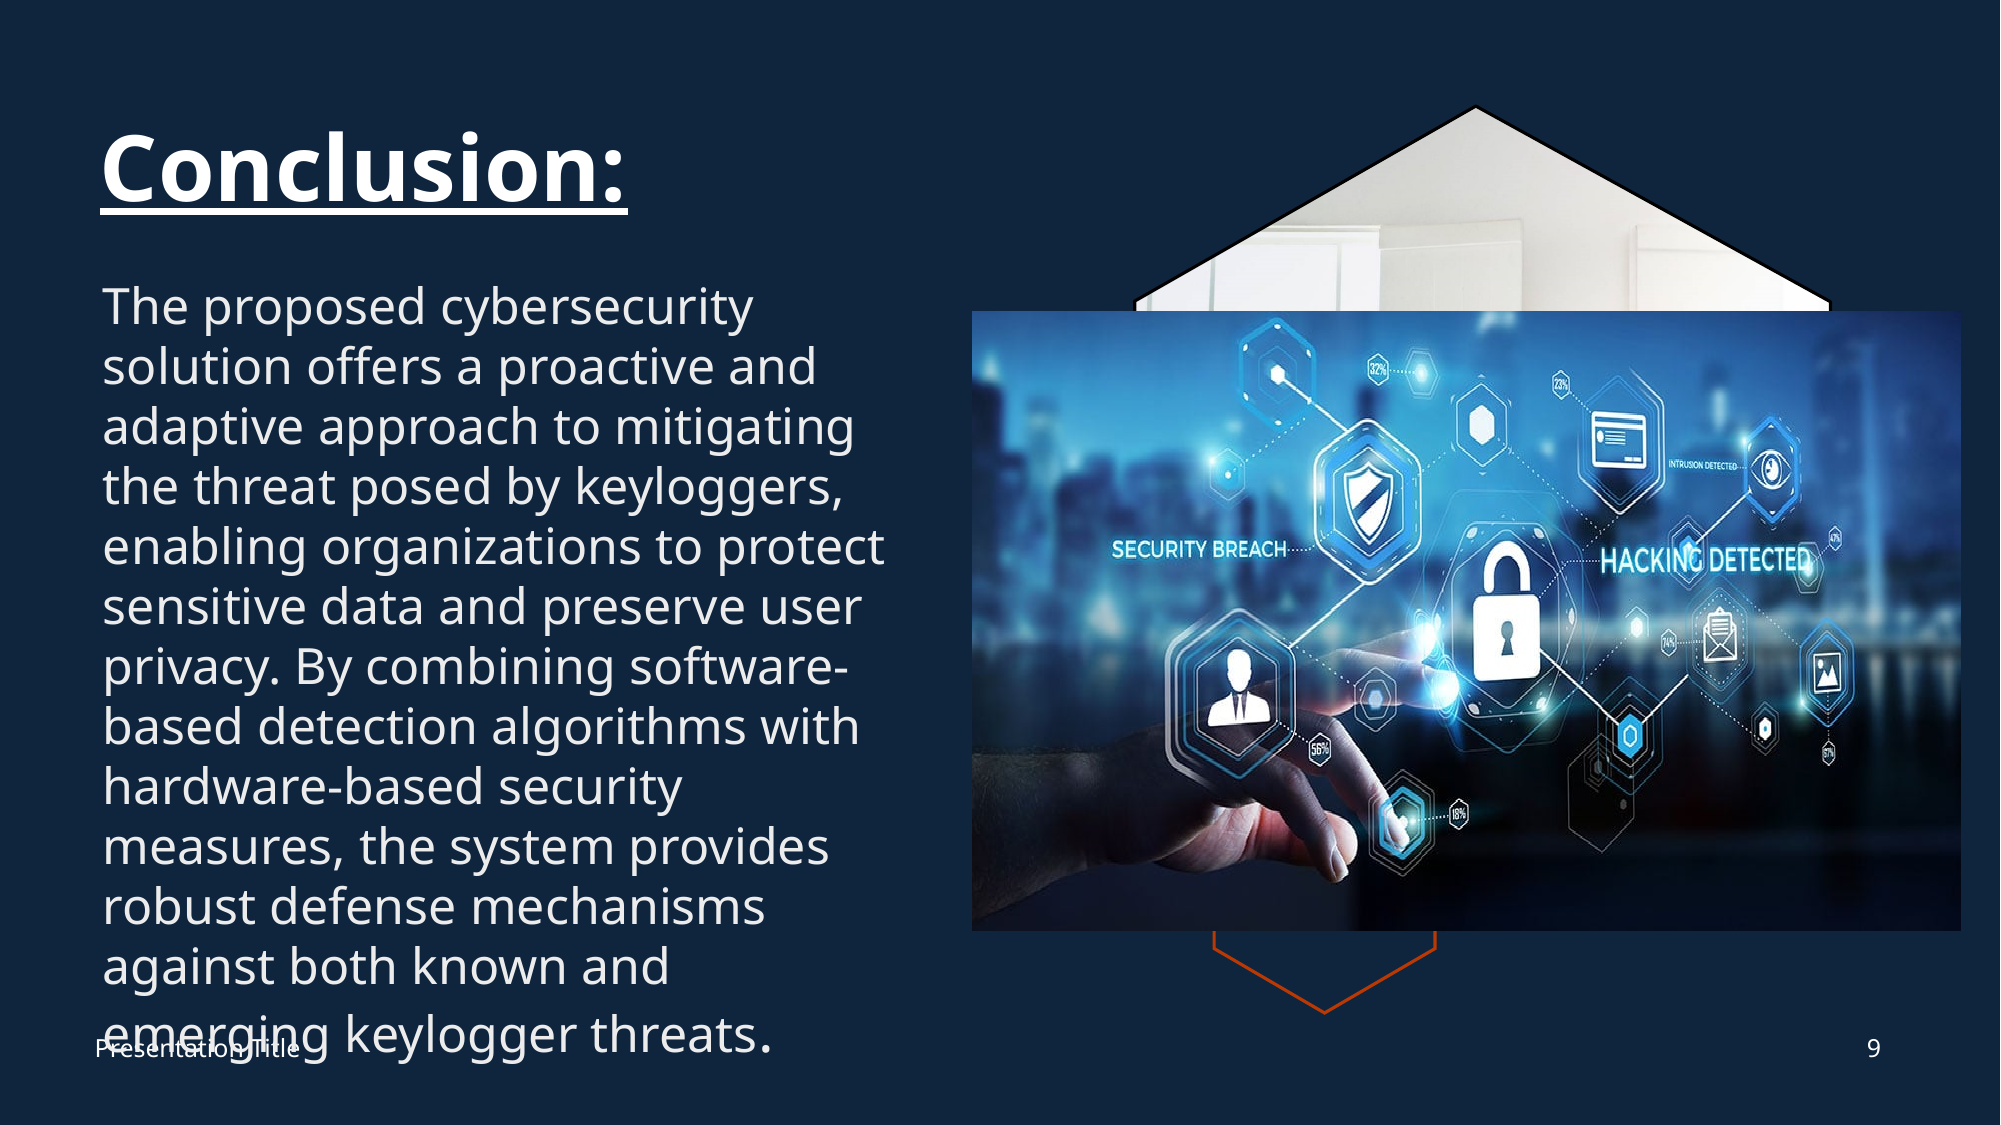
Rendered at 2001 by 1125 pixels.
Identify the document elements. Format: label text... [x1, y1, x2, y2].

text_box 9 [1836, 1019, 1912, 1080]
picture [972, 106, 1961, 931]
footer Presentation Title [79, 1020, 755, 1080]
list The proposed cybersecurity solution offers a proactive and adaptive approach to mitigating the threat posed by keyloggers, enabling organizations to protect sensitive data and preserve user privacy. By combining software-based detection algorithms with hardware-based security measures, the system provides robust defense mechanisms against both known and emerging keylogger threats. [87, 267, 902, 727]
title Conclusion: [84, 114, 1134, 332]
